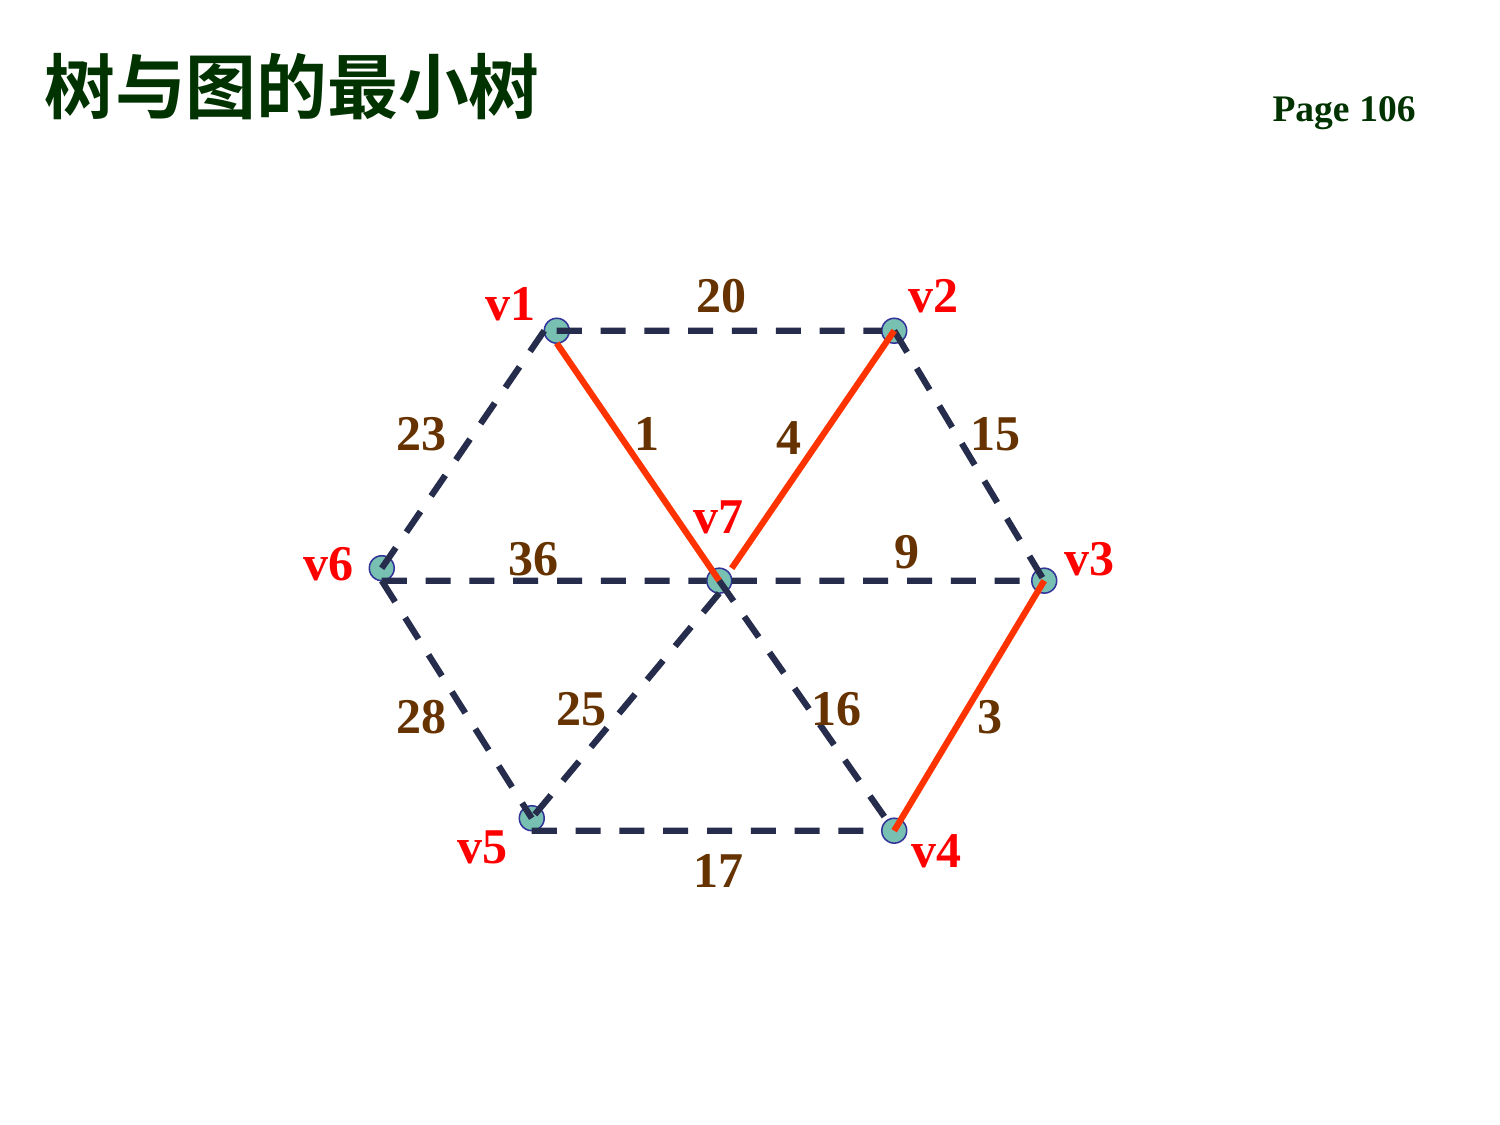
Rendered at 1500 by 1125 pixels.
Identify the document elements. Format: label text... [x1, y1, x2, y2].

text_box 4 [761, 397, 850, 472]
text_box 9 [879, 511, 968, 586]
text_box v3 [1049, 518, 1138, 593]
text_box 3 [962, 676, 1050, 752]
text_box v6 [289, 522, 377, 598]
text_box 36 [494, 518, 582, 593]
text_box 25 [542, 668, 630, 743]
text_box [706, 568, 732, 594]
text_box [546, 318, 570, 344]
text_box 23 [381, 392, 470, 468]
text_box v4 [896, 810, 984, 886]
text_box v1 [471, 262, 559, 338]
text_box 15 [955, 392, 1043, 468]
text_box v5 [442, 805, 531, 881]
text_box 1 [620, 392, 708, 468]
text_box 28 [381, 676, 470, 752]
text_box [377, 555, 395, 581]
title 树与图的最小树 [29, 18, 1235, 136]
text_box [1031, 568, 1049, 594]
text_box [881, 318, 907, 344]
text_box [881, 818, 896, 844]
text_box 16 [797, 668, 885, 743]
text_box v7 [678, 475, 767, 551]
text_box [531, 805, 545, 830]
text_box 17 [678, 829, 767, 905]
text_box 20 [681, 255, 770, 331]
text_box v2 [894, 255, 982, 331]
